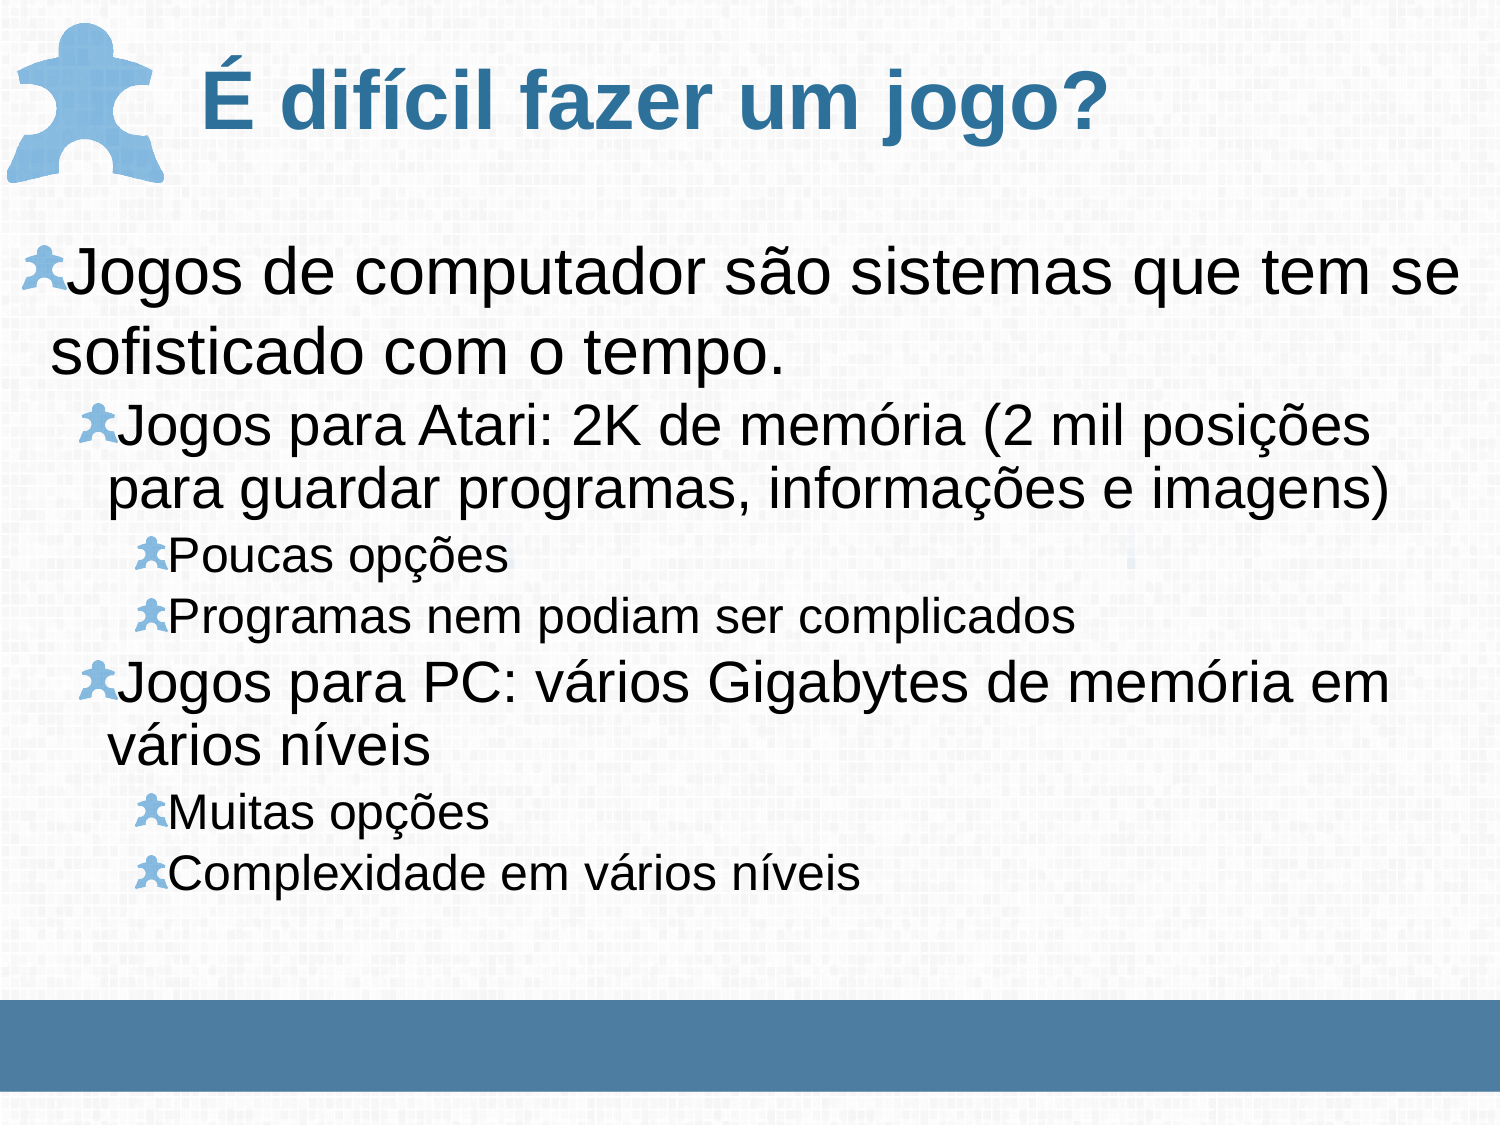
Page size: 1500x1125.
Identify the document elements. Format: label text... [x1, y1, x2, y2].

title É difícil fazer um jogo? [185, 11, 1481, 195]
list Jogos de computador são sistemas que tem se sofisticado com o tempo. Jogos para Atari: 2K de memória (2 mil posições para guardar programas, informações e imagens) Poucas opções Programas nem podiam ser complicados Jogos para PC: vários Gigabytes de memória em vários níveis Muitas opções Complexidade em vários níveis [7, 220, 1481, 976]
picture [0, 0, 1500, 1125]
